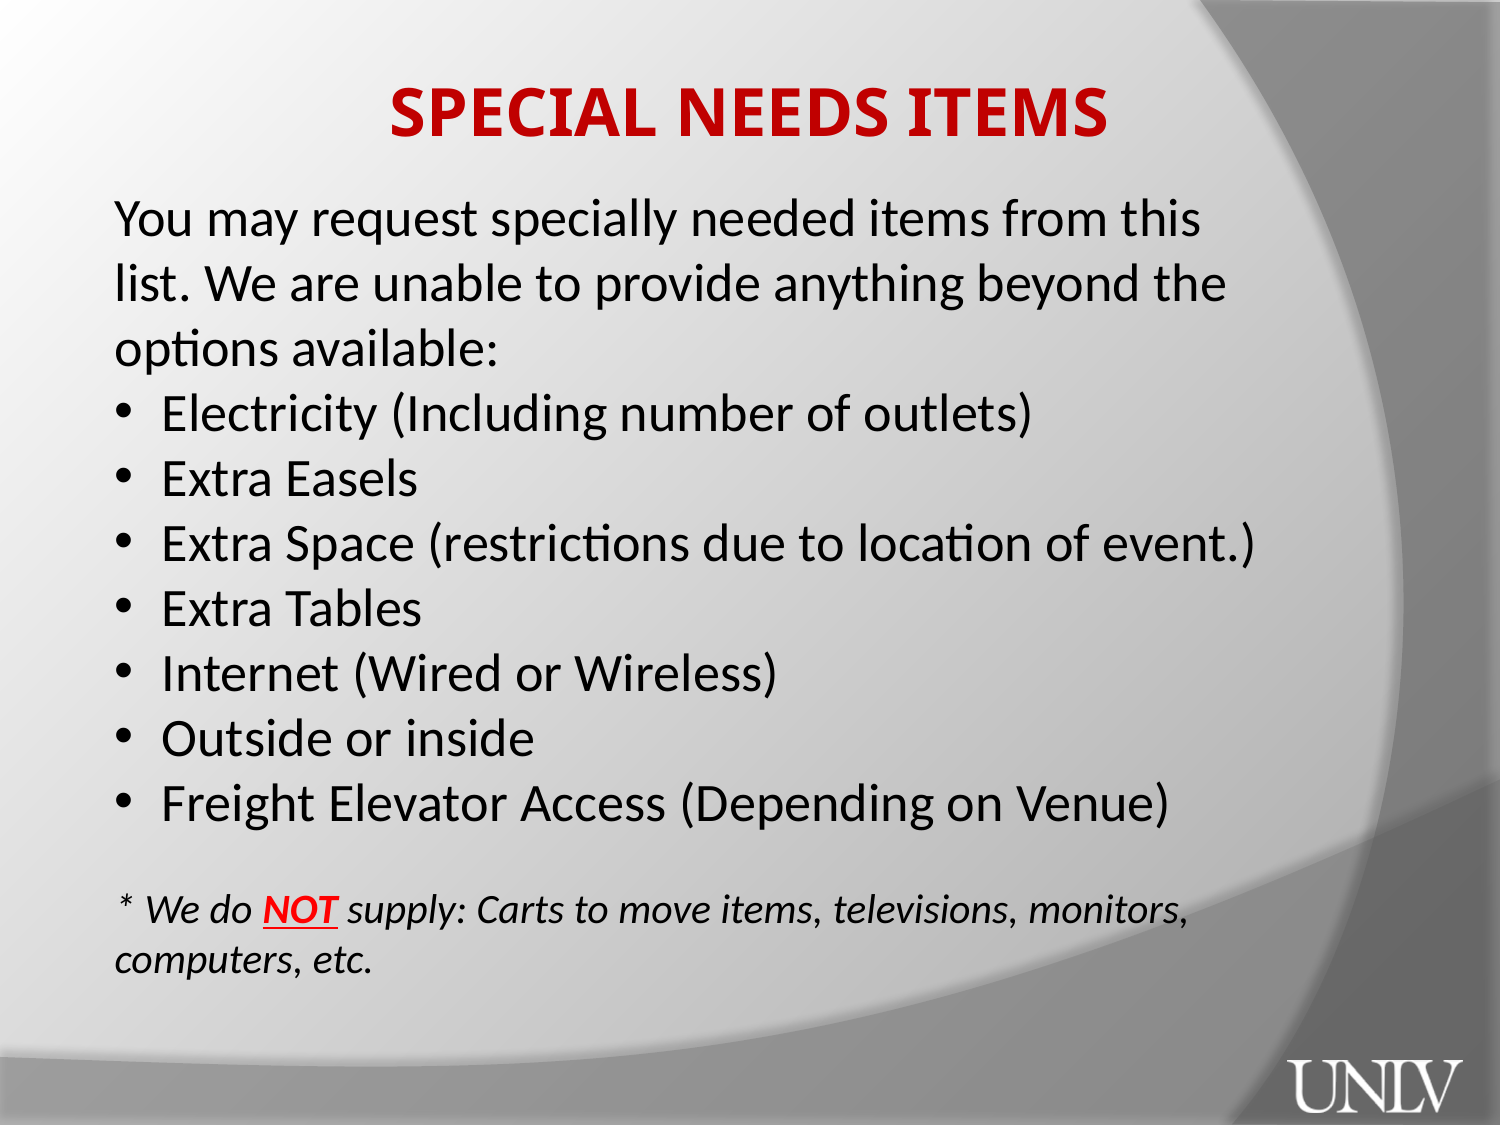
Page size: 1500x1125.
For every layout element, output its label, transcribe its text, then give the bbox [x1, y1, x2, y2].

text_box SPECIAL NEEDS ITEMS [0, 62, 1500, 158]
text_box You may request specially needed items from this list. We are unable to provide anything beyond the options available: Electricity (Including number of outlets) Extra Easels Extra Space (restrictions due to location of event.) Extra Tables Internet (Wired or Wireless) Outside or inside Freight Elevator Access (Depending on Venue) * We do NOT supply: Carts to move items, televisions, monitors, computers, etc. [99, 174, 1300, 990]
picture [1287, 1060, 1463, 1113]
